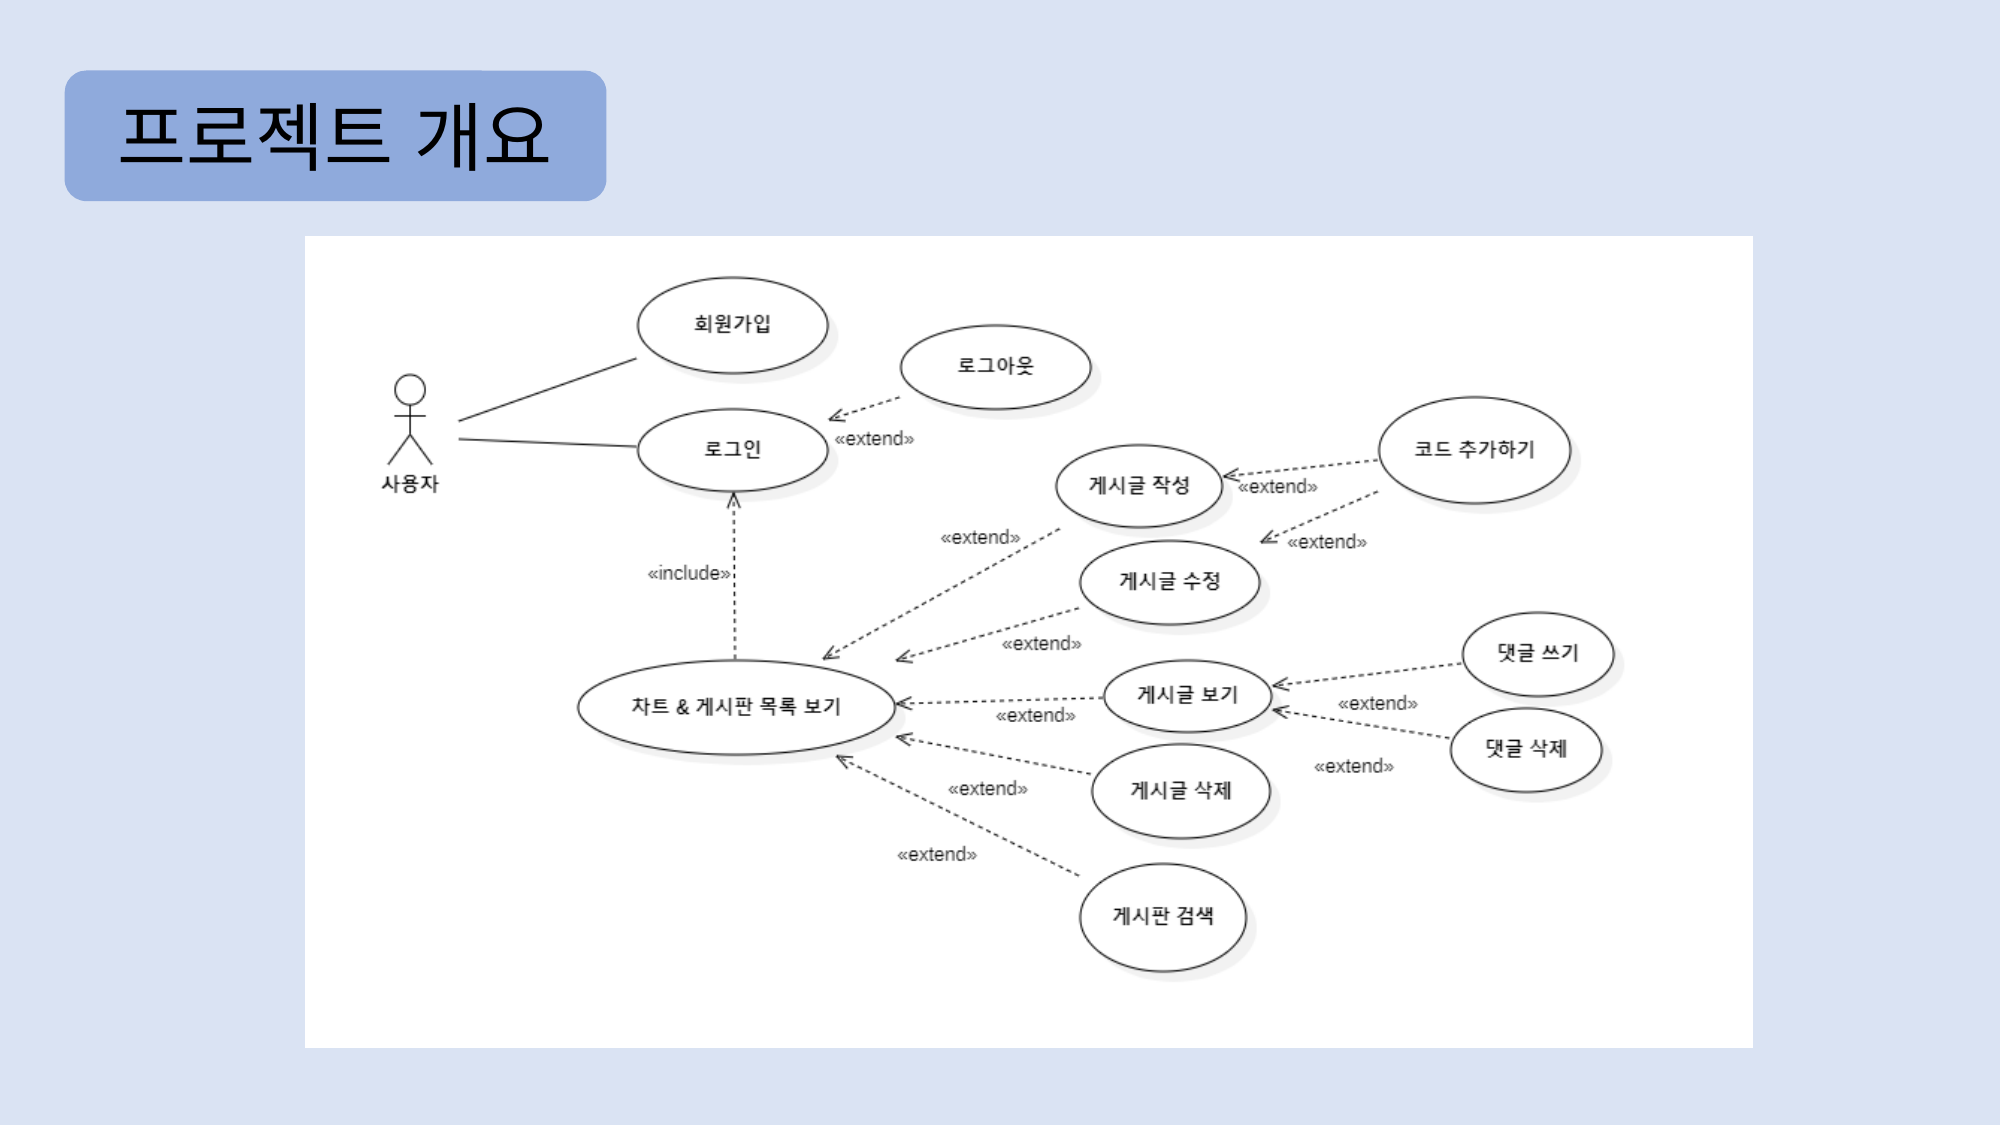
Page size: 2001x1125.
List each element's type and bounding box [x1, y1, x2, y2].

text_box [64, 70, 607, 202]
picture [305, 236, 1753, 1048]
